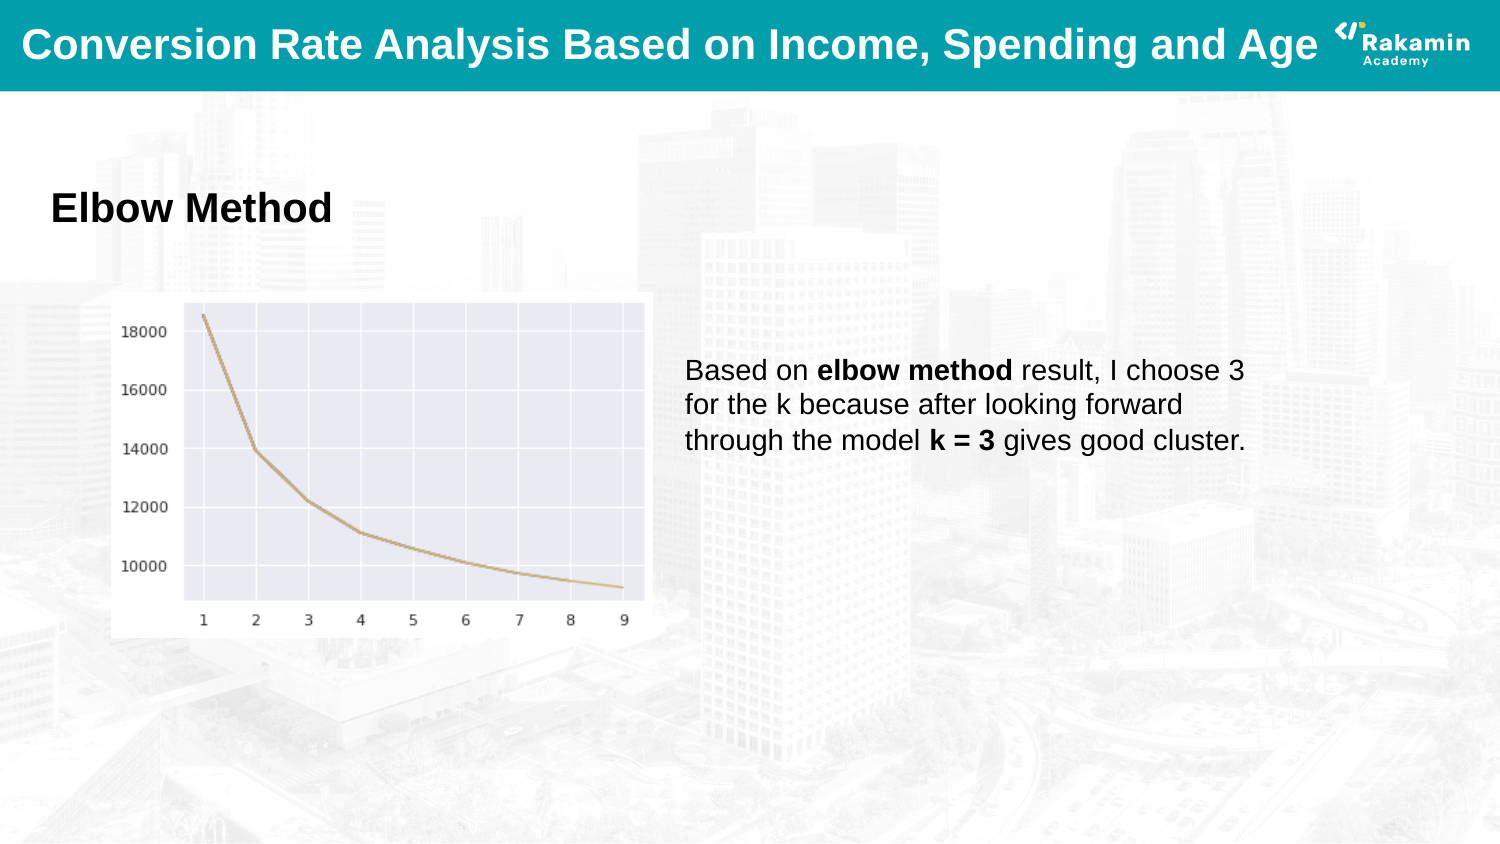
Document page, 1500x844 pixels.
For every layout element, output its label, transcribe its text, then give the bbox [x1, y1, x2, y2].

picture [0, 0, 1500, 844]
list Elbow Method [13, 107, 1486, 828]
title Conversion Rate Analysis Based on Income, Spending and Age [0, 1, 1341, 96]
text_box Based on elbow method result, I choose 3 for the k because after looking forward through the model k = 3 gives good cluster. [670, 343, 1273, 464]
